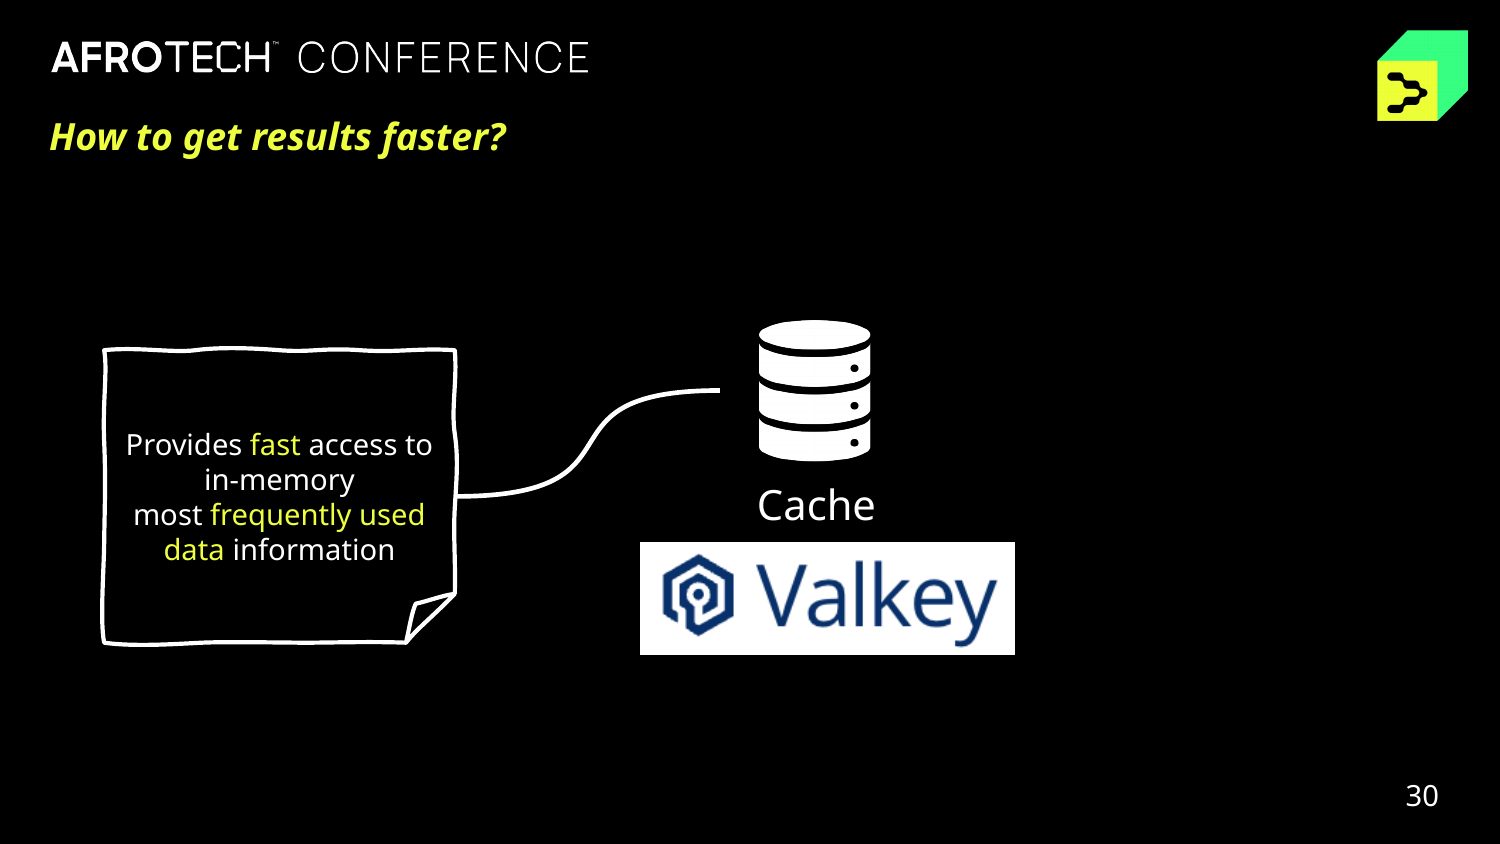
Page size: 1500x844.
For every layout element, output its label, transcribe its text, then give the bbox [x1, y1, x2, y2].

picture [640, 542, 1016, 656]
slide_number 30 [1377, 764, 1468, 830]
picture [51, 41, 588, 73]
text_box Provides fast access to in-memory most frequently used data information [100, 346, 458, 647]
text_box How to get results faster? [34, 89, 918, 189]
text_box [658, 301, 974, 541]
picture [1377, 30, 1468, 121]
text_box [454, 390, 721, 497]
